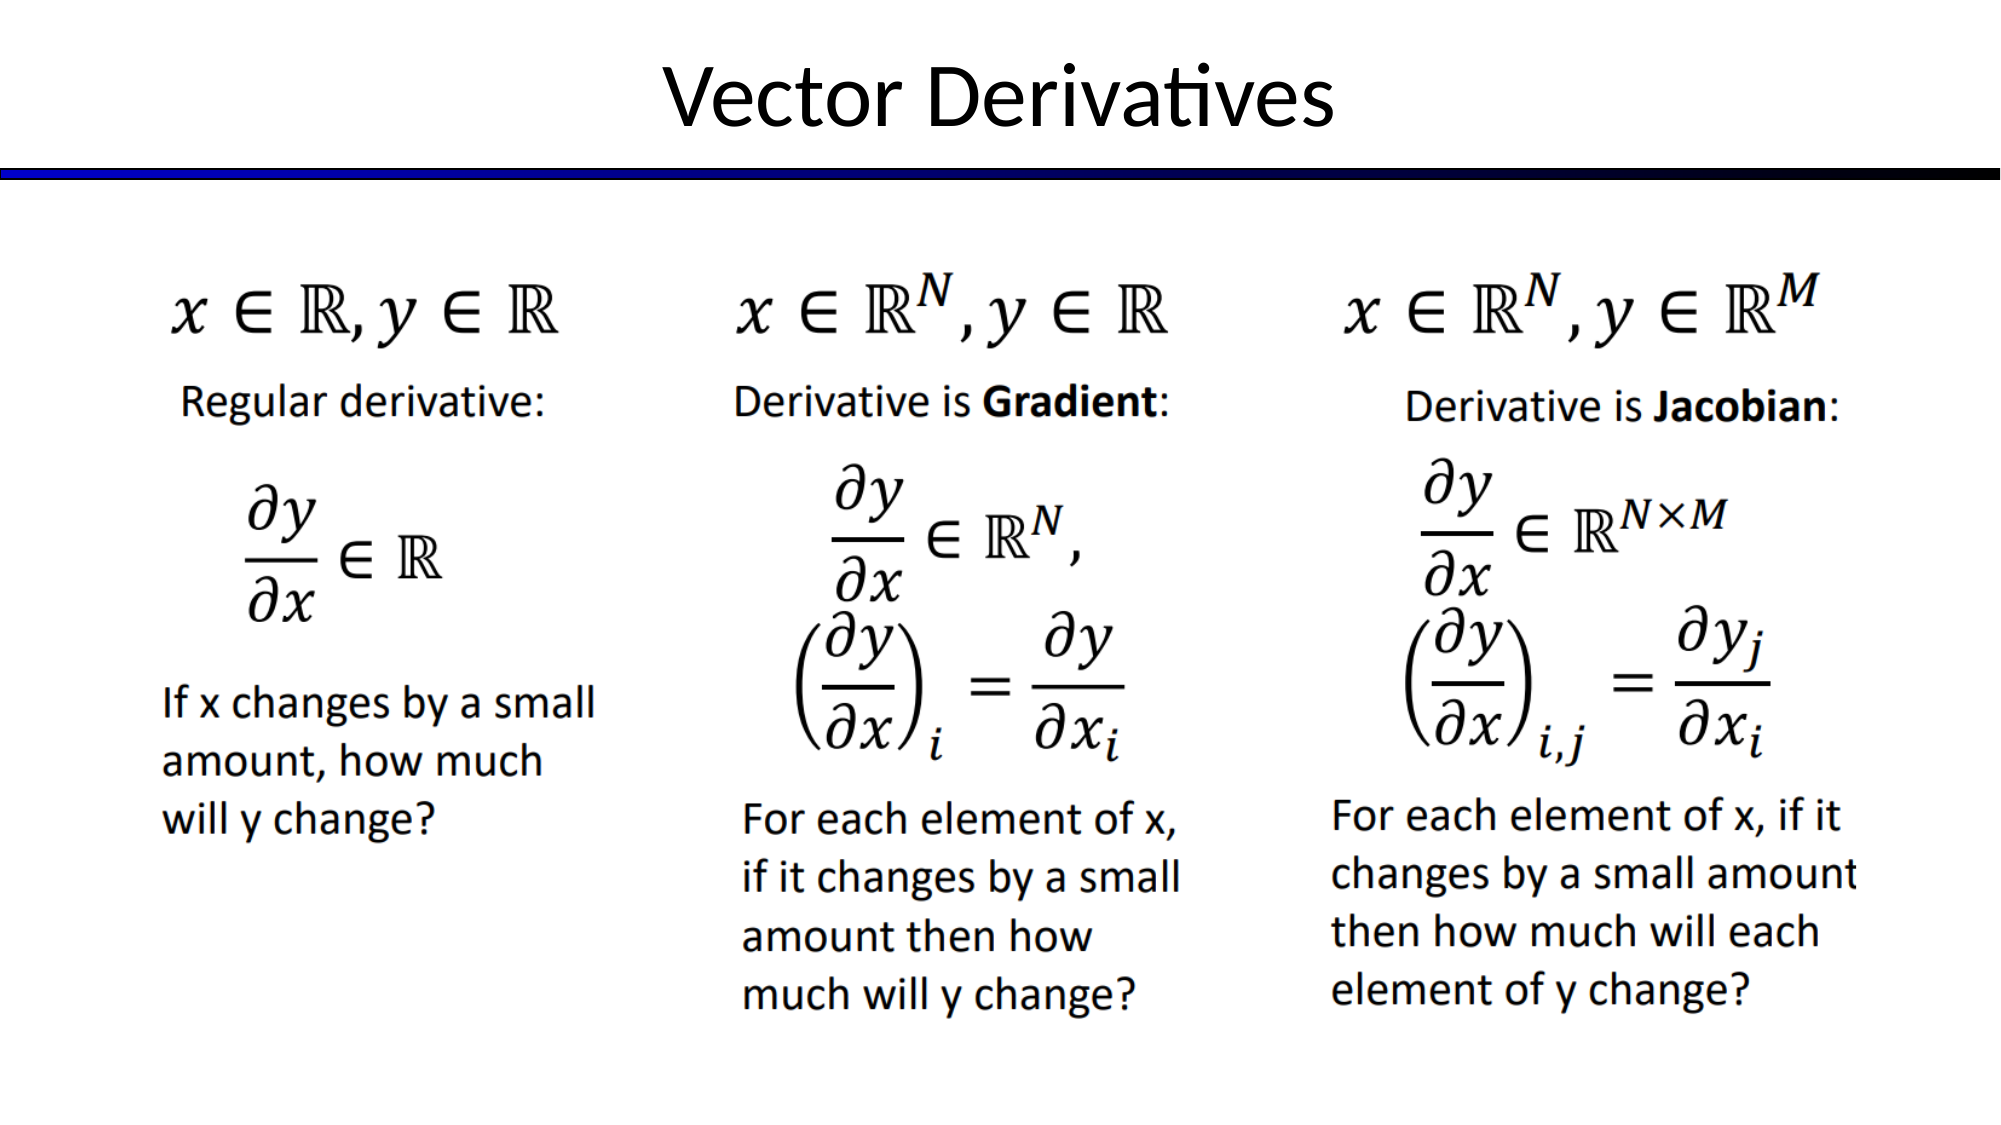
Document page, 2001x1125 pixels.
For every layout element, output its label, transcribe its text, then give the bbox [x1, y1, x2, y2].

picture [143, 262, 1857, 1032]
title Vector Derivatives [0, 0, 2000, 184]
